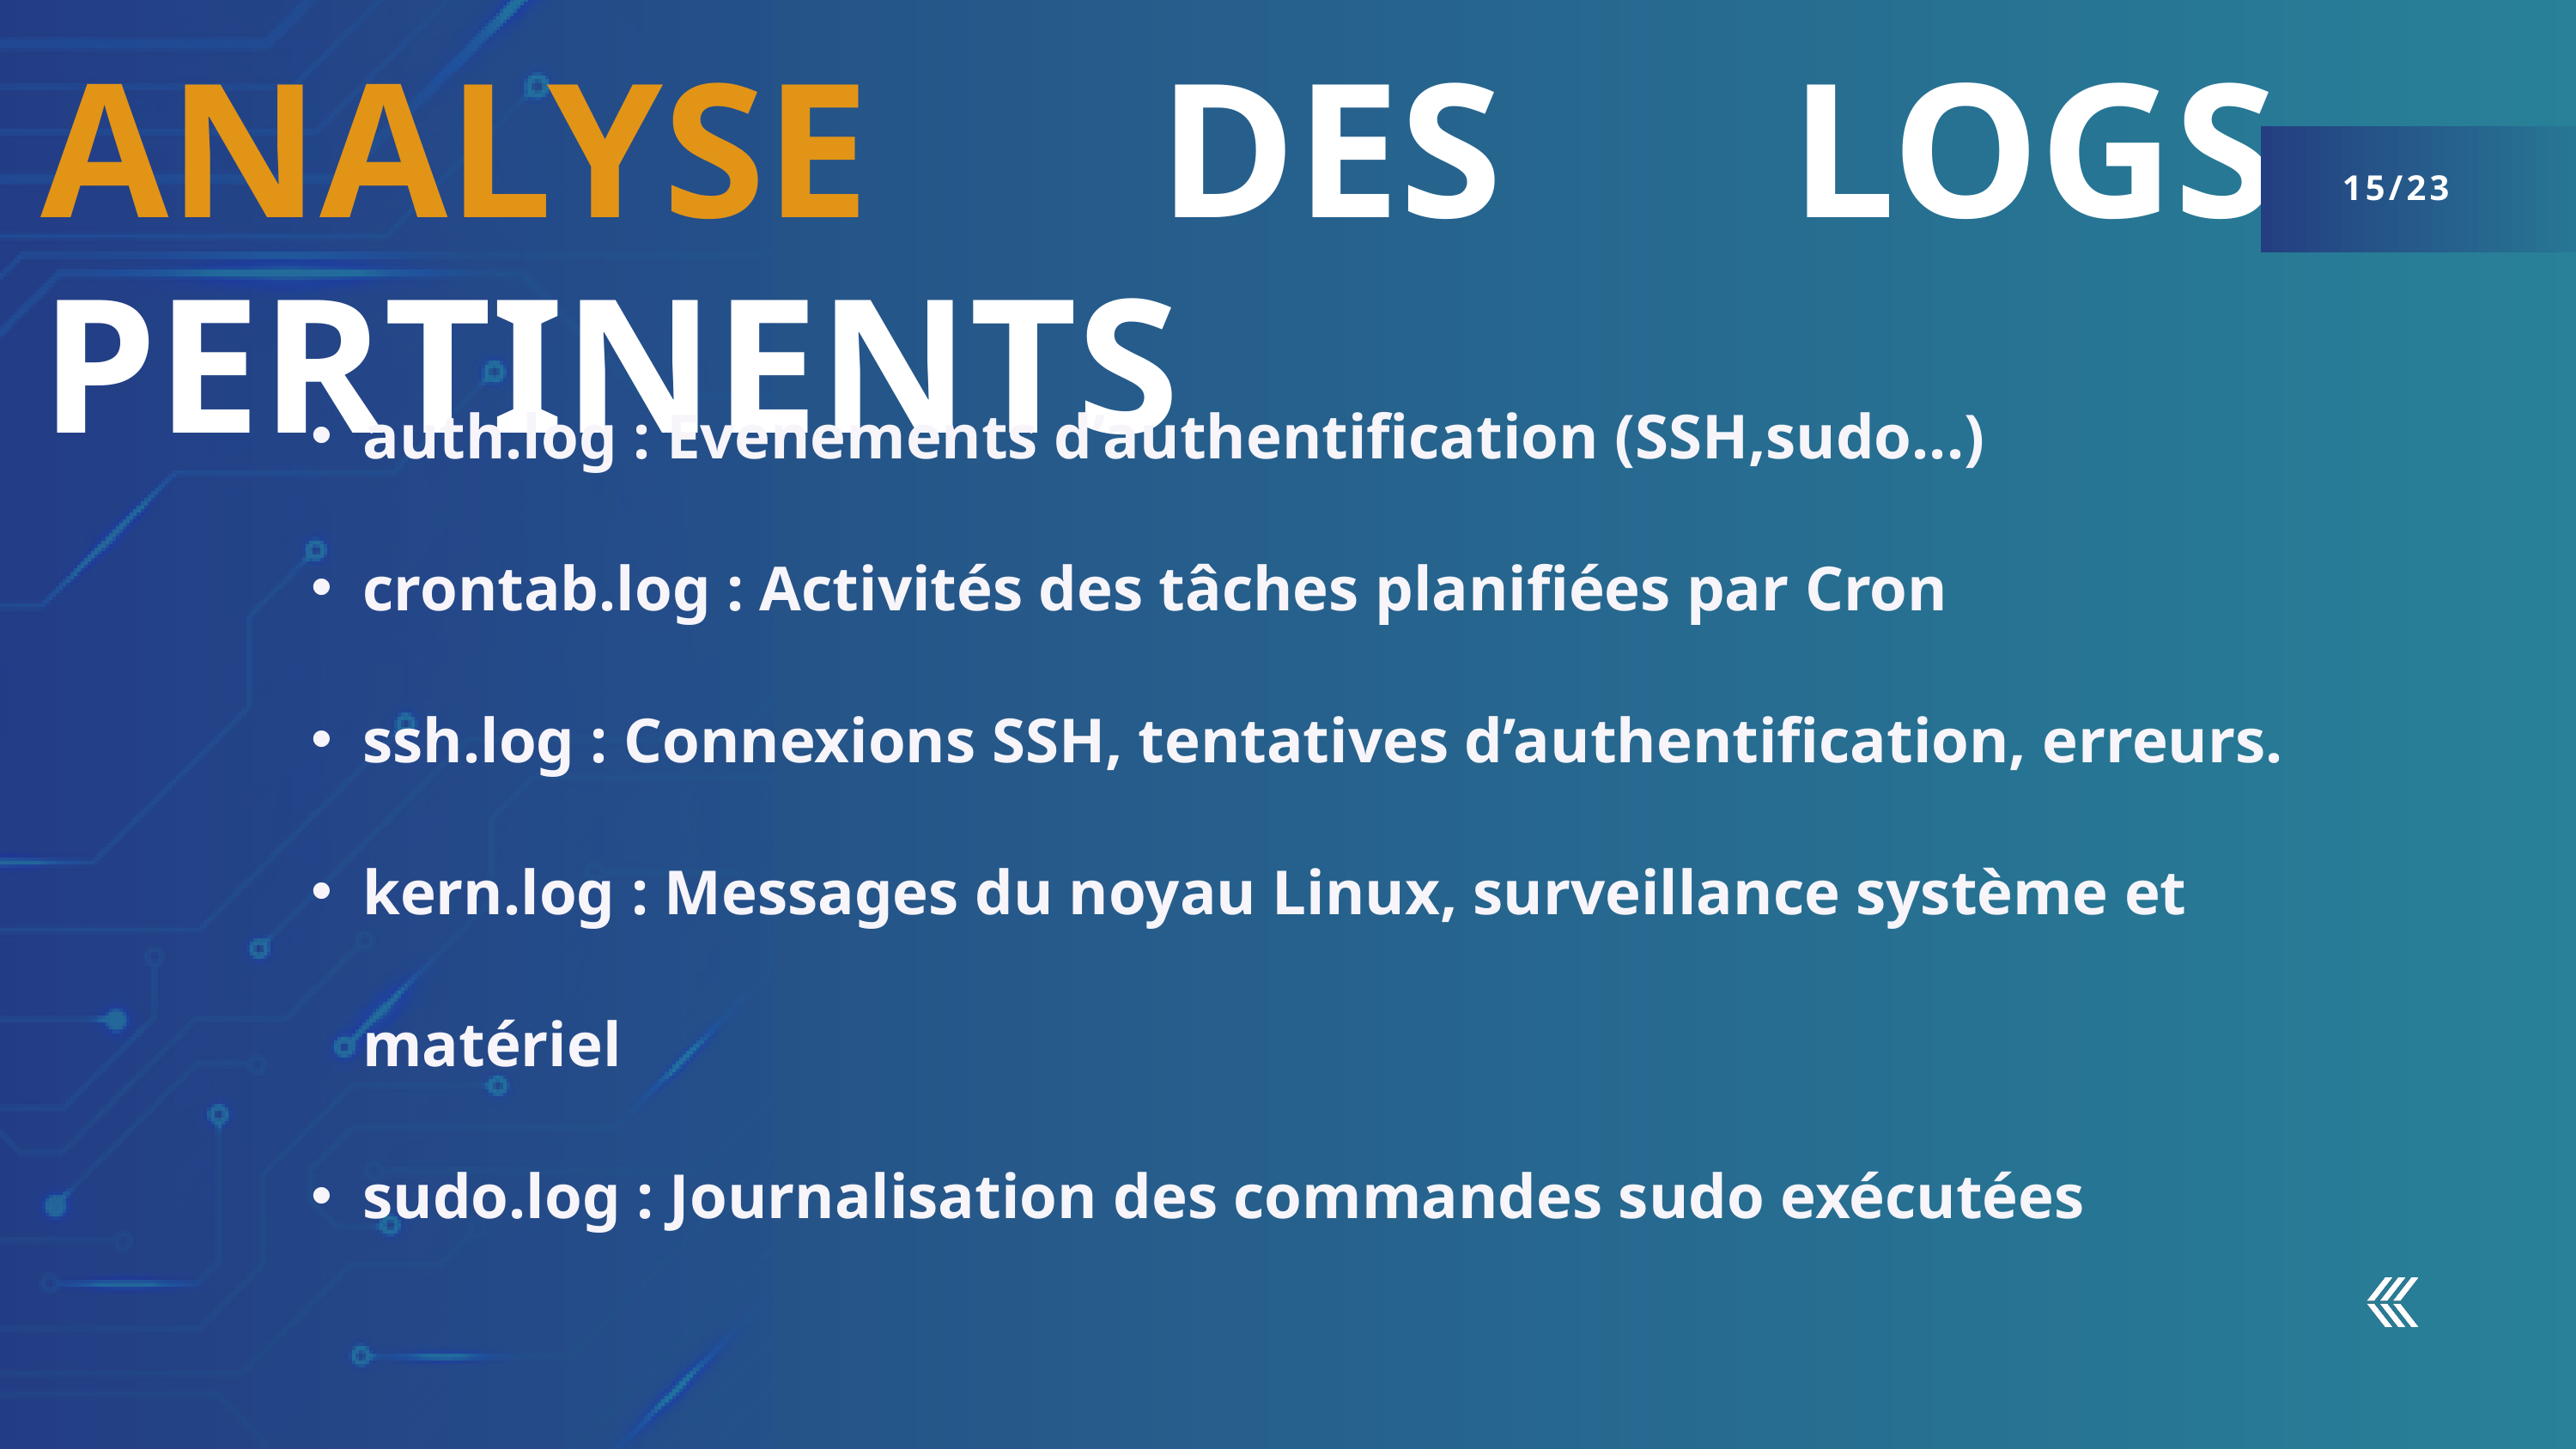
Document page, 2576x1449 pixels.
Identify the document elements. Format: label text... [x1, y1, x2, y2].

text_box [0, 0, 774, 1449]
text_box ANALYSE DES LOGS PERTINENTS [40, 39, 2277, 470]
text_box auth.log : Evenements d’authentification (SSH,sudo...) crontab.log : Activités des tâches planifiées par Cron ssh.log : Connexions SSH, tentatives d’authentification, erreurs. kern.log : Messages du noyau Linux, surveillance système et matériel sudo.log : Journalisation des commandes sudo exécutées [259, 318, 2317, 1231]
text_box [2366, 1277, 2419, 1327]
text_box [2260, 125, 2576, 253]
